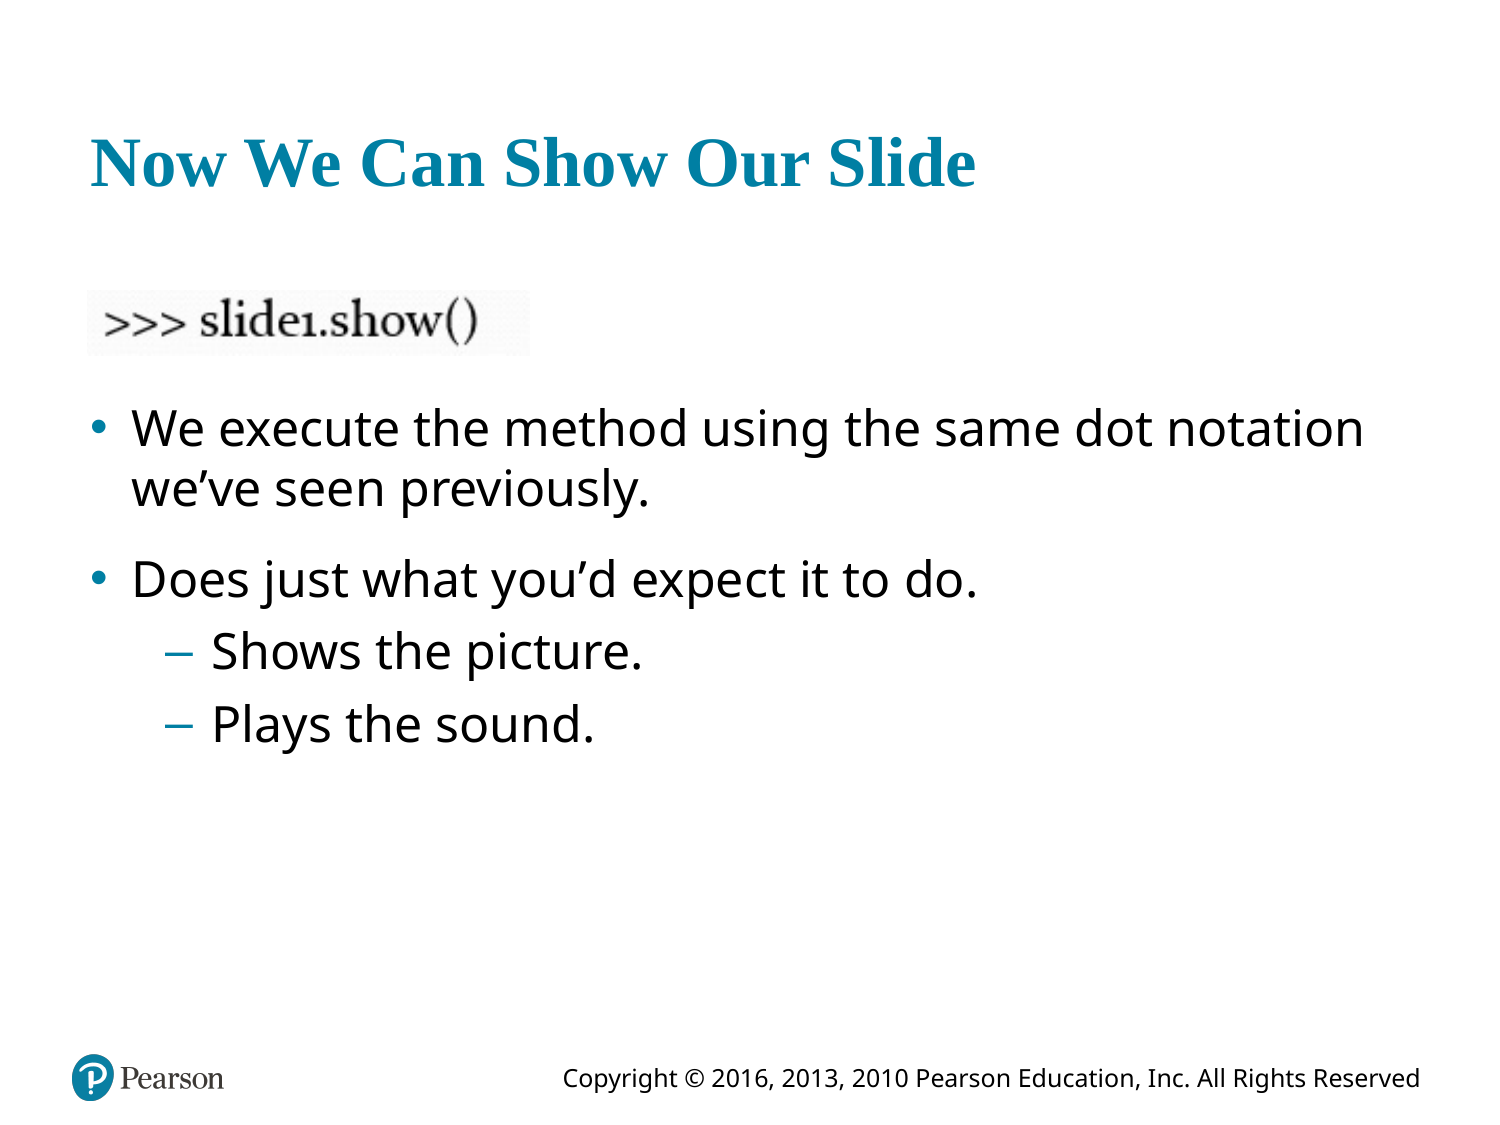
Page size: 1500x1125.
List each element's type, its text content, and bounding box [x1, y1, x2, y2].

picture [80, 1063, 106, 1088]
title Now We Can Show Our Slide [75, 0, 1425, 216]
picture [98, 1054, 224, 1101]
picture [72, 1087, 83, 1101]
list We execute the method using the same dot notation we’ve seen previously. Does just what you’d expect it to do. Shows the picture. Plays the sound. [75, 381, 1425, 1049]
picture [87, 290, 530, 356]
picture [72, 1054, 88, 1070]
